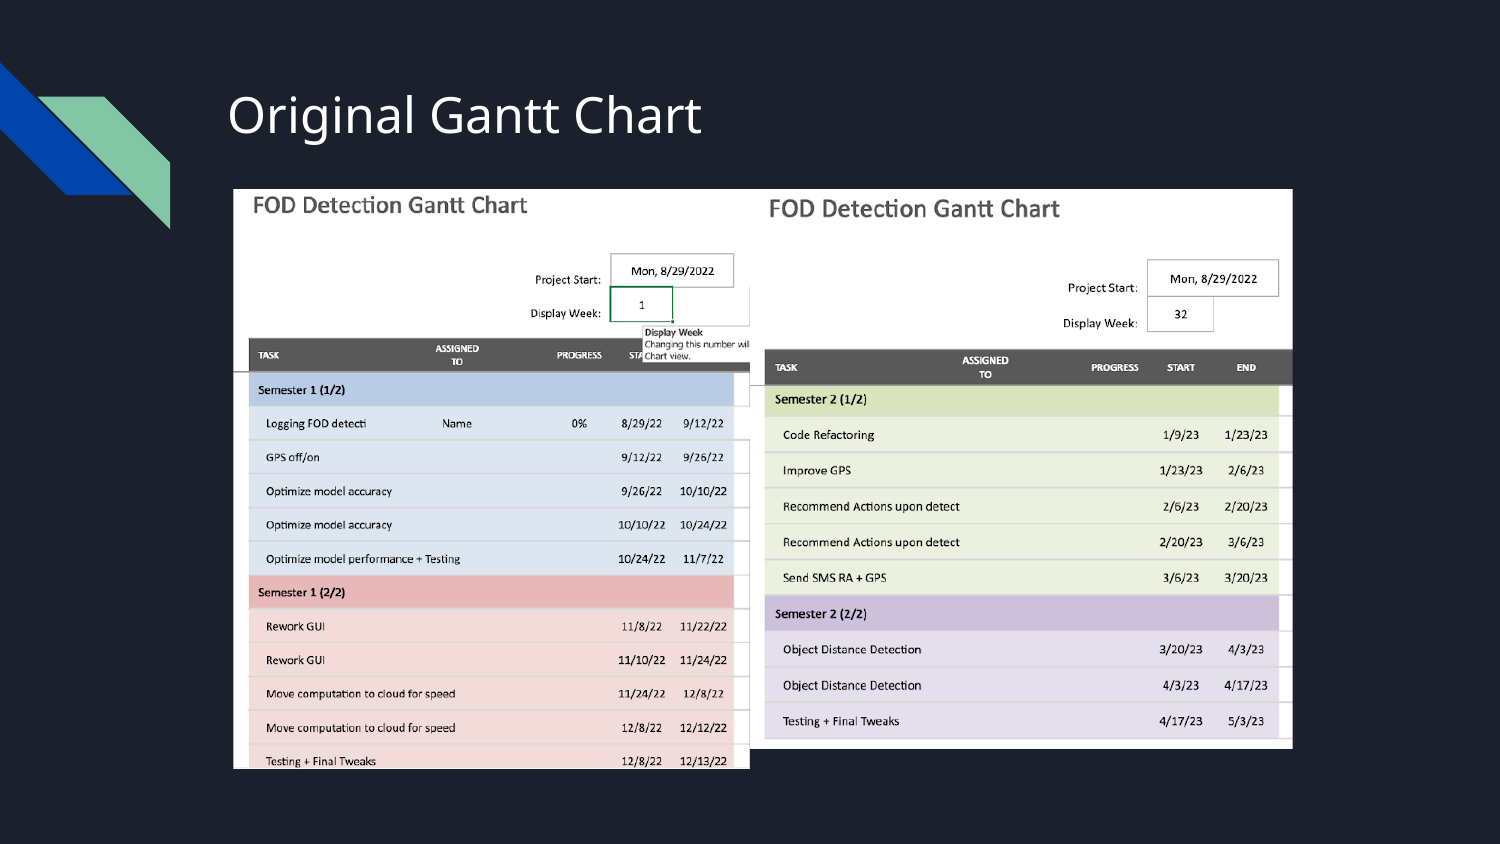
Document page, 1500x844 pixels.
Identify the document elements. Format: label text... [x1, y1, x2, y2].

picture [232, 189, 1293, 769]
title Original Gantt Chart [212, 64, 1368, 215]
